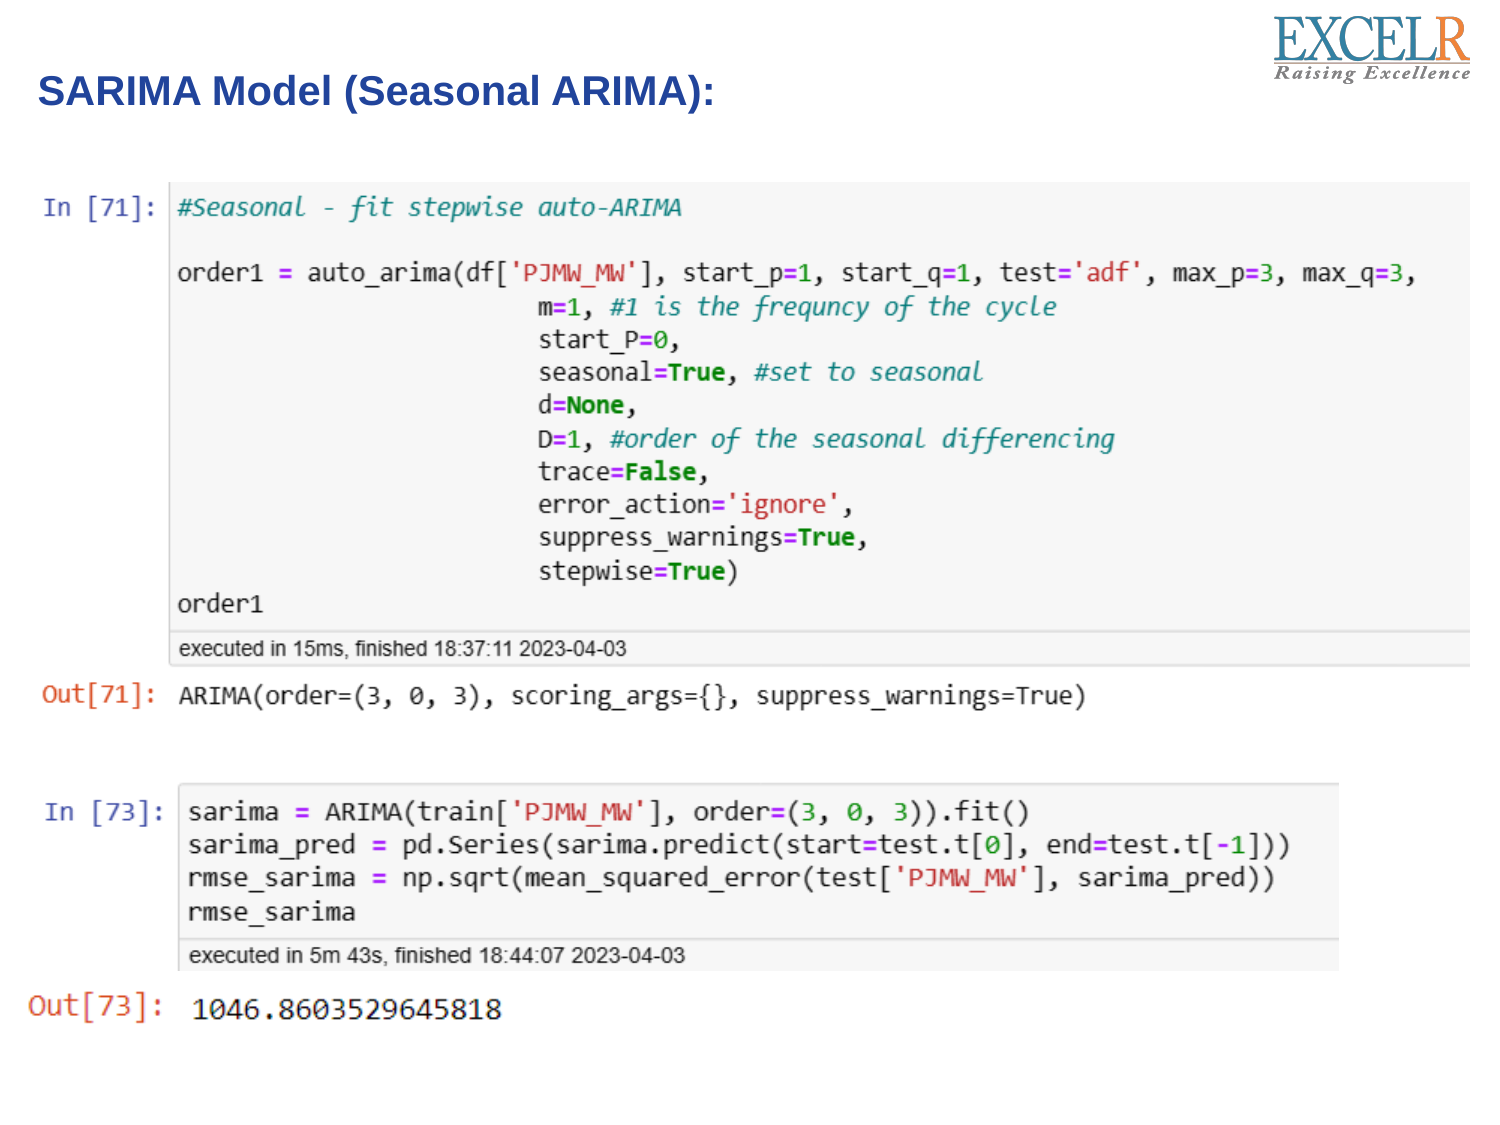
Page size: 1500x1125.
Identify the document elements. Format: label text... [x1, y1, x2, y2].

picture [22, 779, 1339, 971]
picture [22, 182, 1470, 720]
picture [22, 985, 531, 1036]
text_box SARIMA Model (Seasonal ARIMA): [22, 56, 1470, 122]
picture [1274, 16, 1470, 85]
